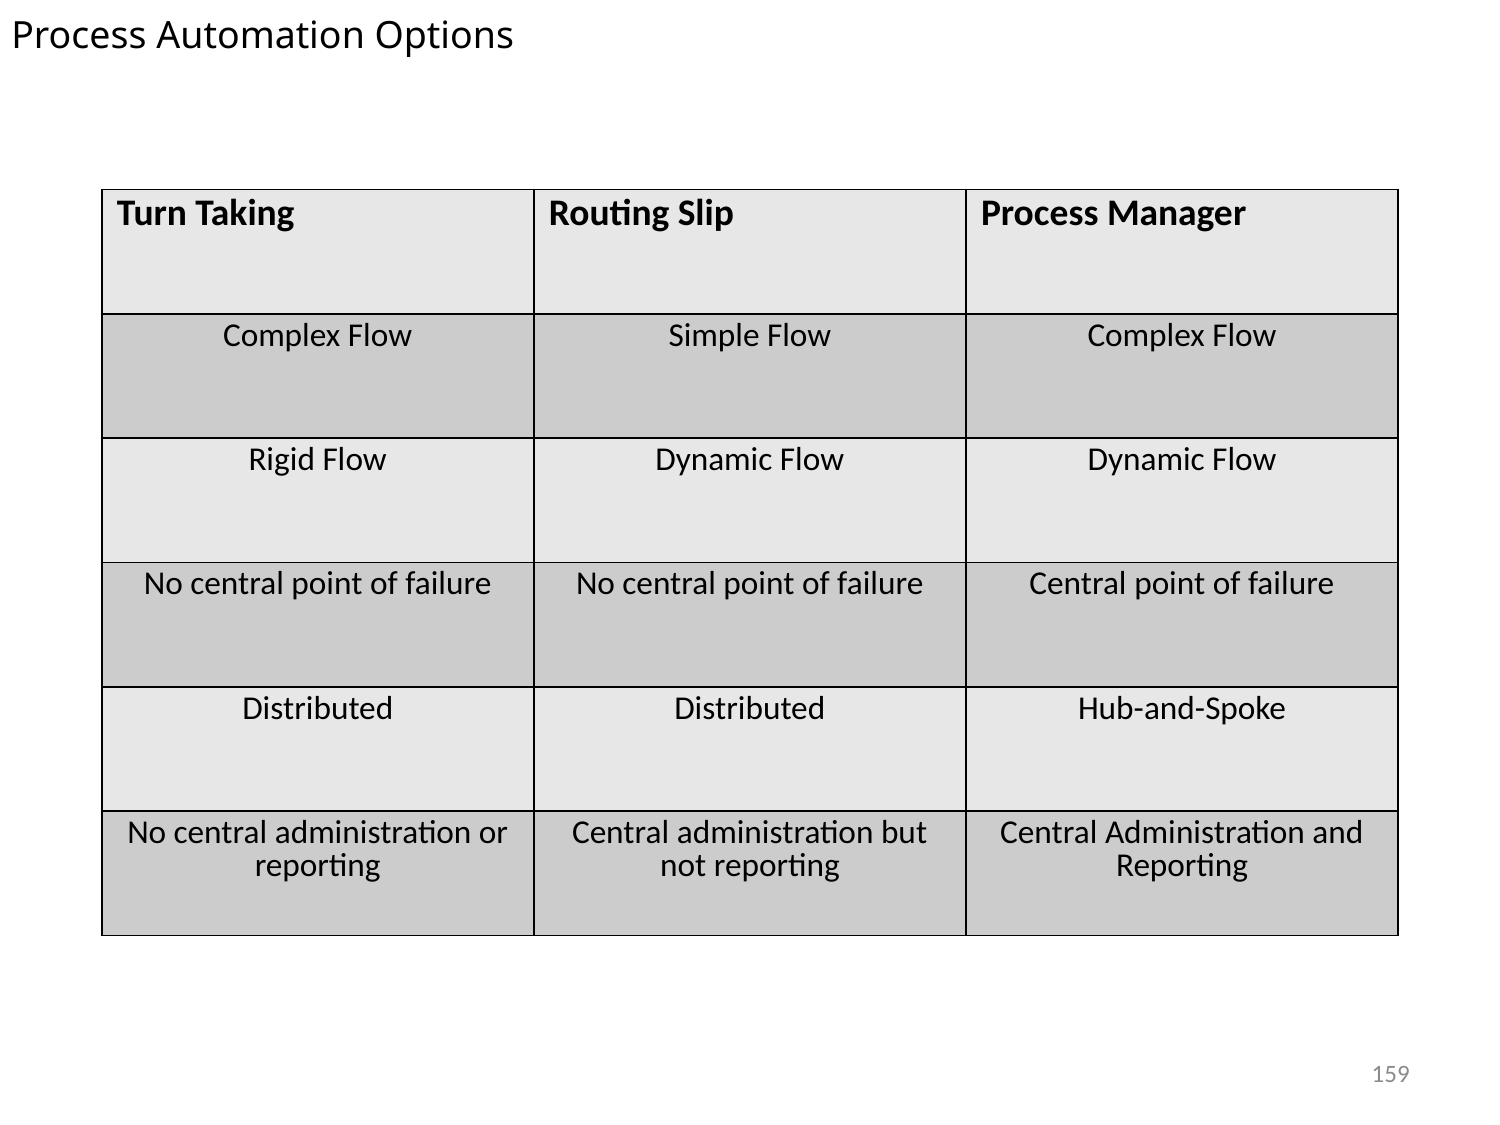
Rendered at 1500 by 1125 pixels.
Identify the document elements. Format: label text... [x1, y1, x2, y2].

table_cell Hub-and-Spoke [967, 688, 1397, 810]
table_cell Central Administration and Reporting [967, 812, 1397, 935]
table_cell Dynamic Flow [535, 439, 965, 562]
table_cell Distributed [103, 688, 533, 810]
table_header Process Manager [967, 190, 1397, 313]
table_cell Complex Flow [103, 315, 533, 437]
table_header Turn Taking [103, 190, 533, 313]
table_cell Distributed [535, 688, 965, 810]
table_cell Central administration but not reporting [535, 812, 965, 935]
table_cell Dynamic Flow [967, 439, 1397, 562]
table_cell No central point of failure [103, 563, 533, 686]
table_cell Rigid Flow [103, 439, 533, 562]
table_cell Complex Flow [967, 315, 1397, 437]
table_cell No central administration or reporting [103, 812, 533, 935]
table_cell Central point of failure [967, 563, 1397, 686]
table_cell No central point of failure [535, 563, 965, 686]
table_cell Simple Flow [535, 315, 965, 437]
table_header Routing Slip [535, 190, 965, 313]
slide_number 159 [1074, 1042, 1425, 1103]
text_box Process Automation Options [0, 0, 1500, 67]
